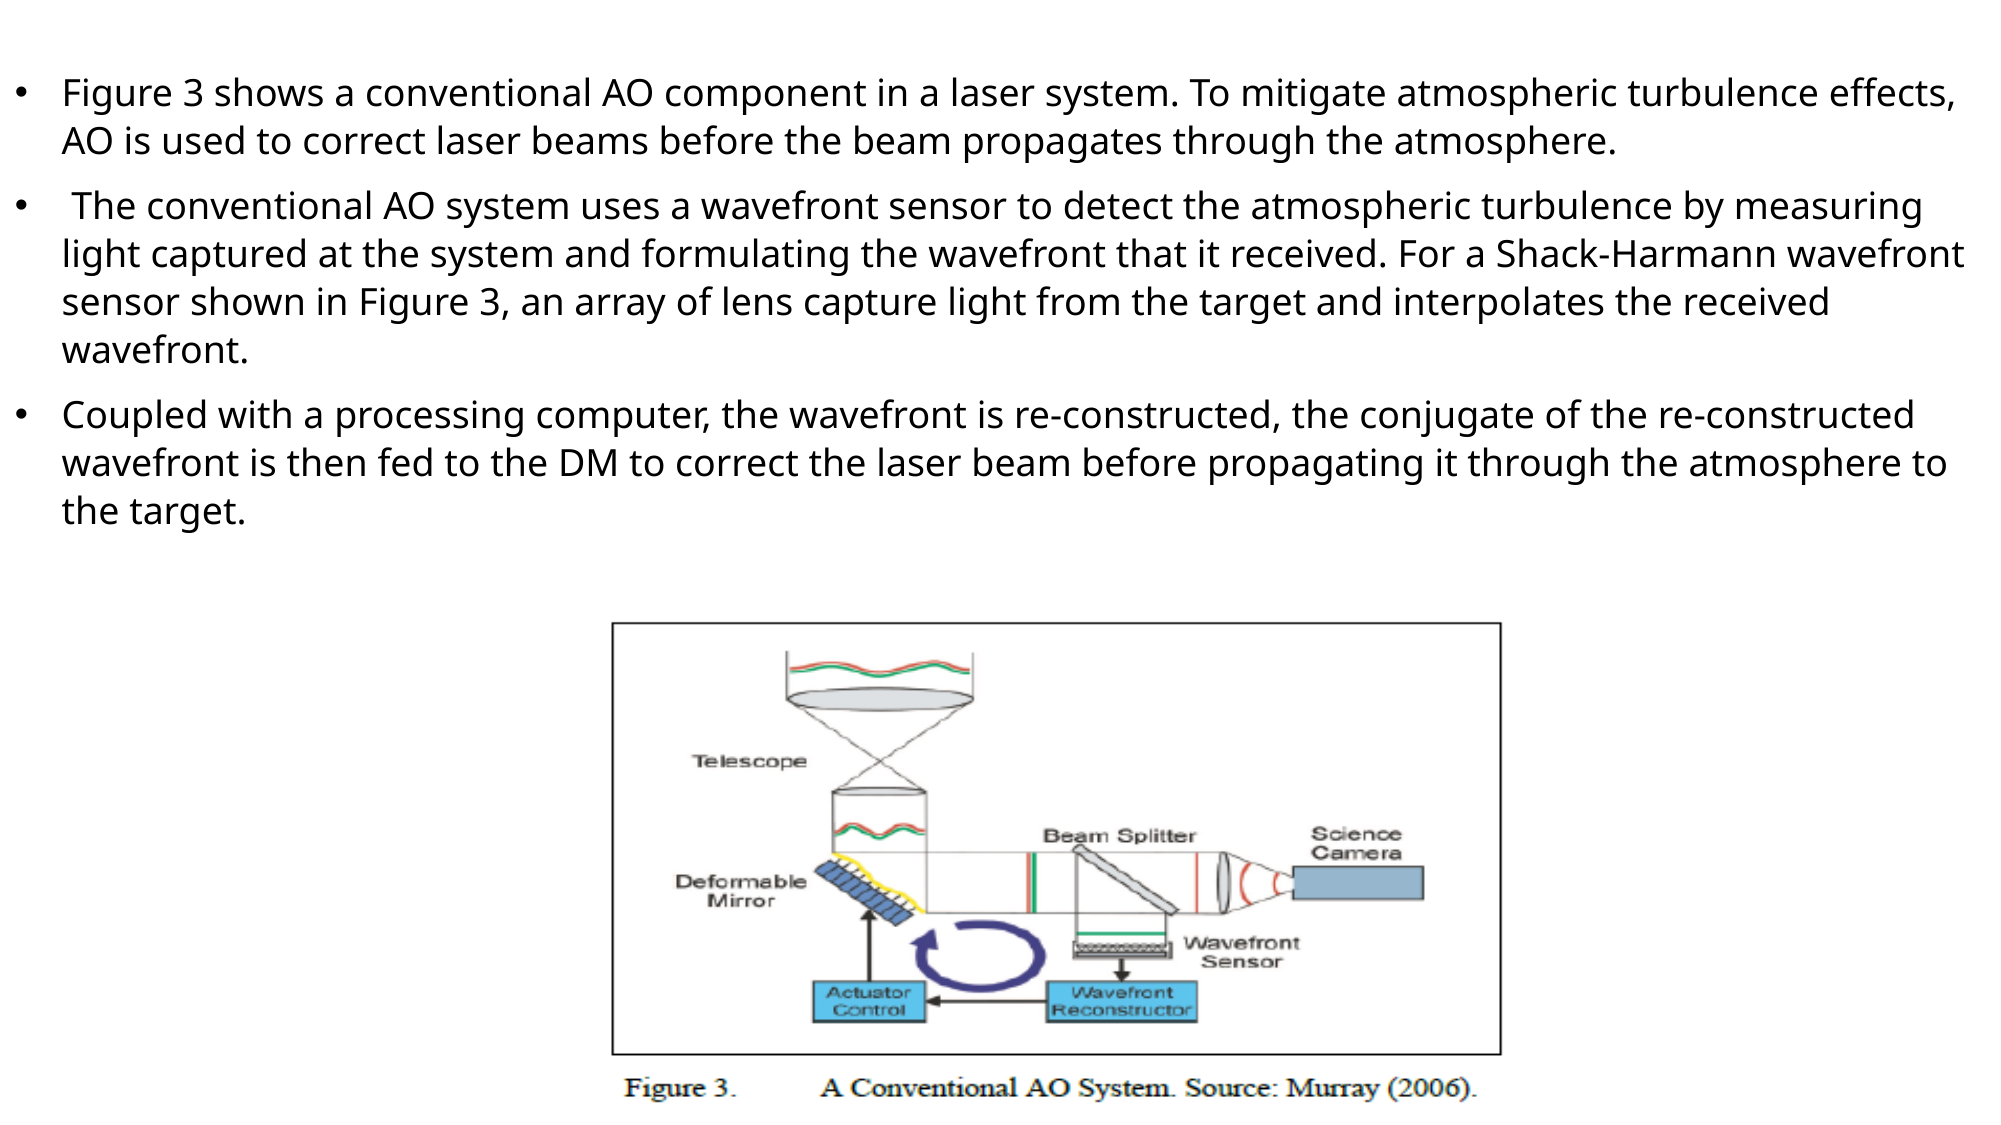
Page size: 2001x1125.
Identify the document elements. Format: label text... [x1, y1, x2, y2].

text_box Figure 3 shows a conventional AO component in a laser system. To mitigate atmospheric turbulence effects, AO is used to correct laser beams before the beam propagates through the atmosphere. The conventional AO system uses a wavefront sensor to detect the atmospheric turbulence by measuring light captured at the system and formulating the wavefront that it received. For a Shack-Harmann wavefront sensor shown in Figure 3, an array of lens capture light from the target and interpolates the received wavefront. Coupled with a processing computer, the wavefront is re-constructed, the conjugate of the re-constructed wavefront is then fed to the DM to correct the laser beam before propagating it through the atmosphere to the target. [0, 58, 2000, 540]
picture [476, 512, 1830, 1125]
